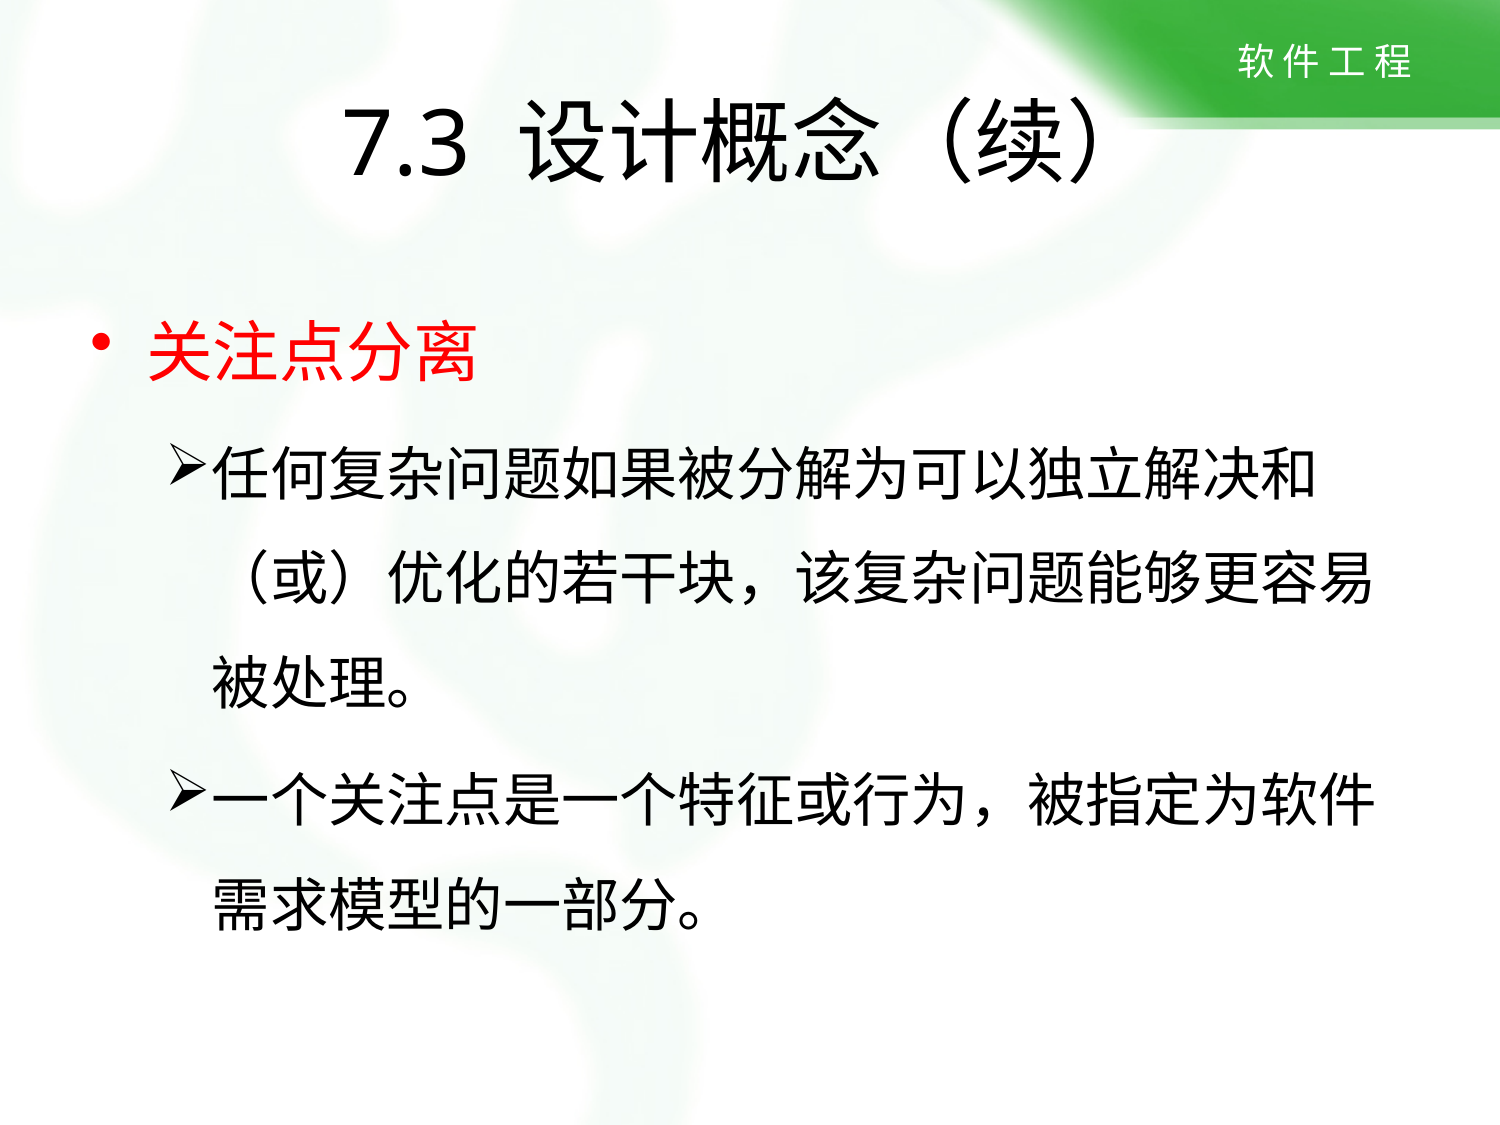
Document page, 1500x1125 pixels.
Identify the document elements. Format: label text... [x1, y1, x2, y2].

list 关注点分离 任何复杂问题如果被分解为可以独立解决和（或）优化的若干块，该复杂问题能够更容易被处理。 一个关注点是一个特征或行为，被指定为软件需求模型的一部分。 [75, 262, 1425, 1005]
picture [0, 0, 1500, 1125]
title 7.3 设计概念（续） [75, 45, 1425, 233]
